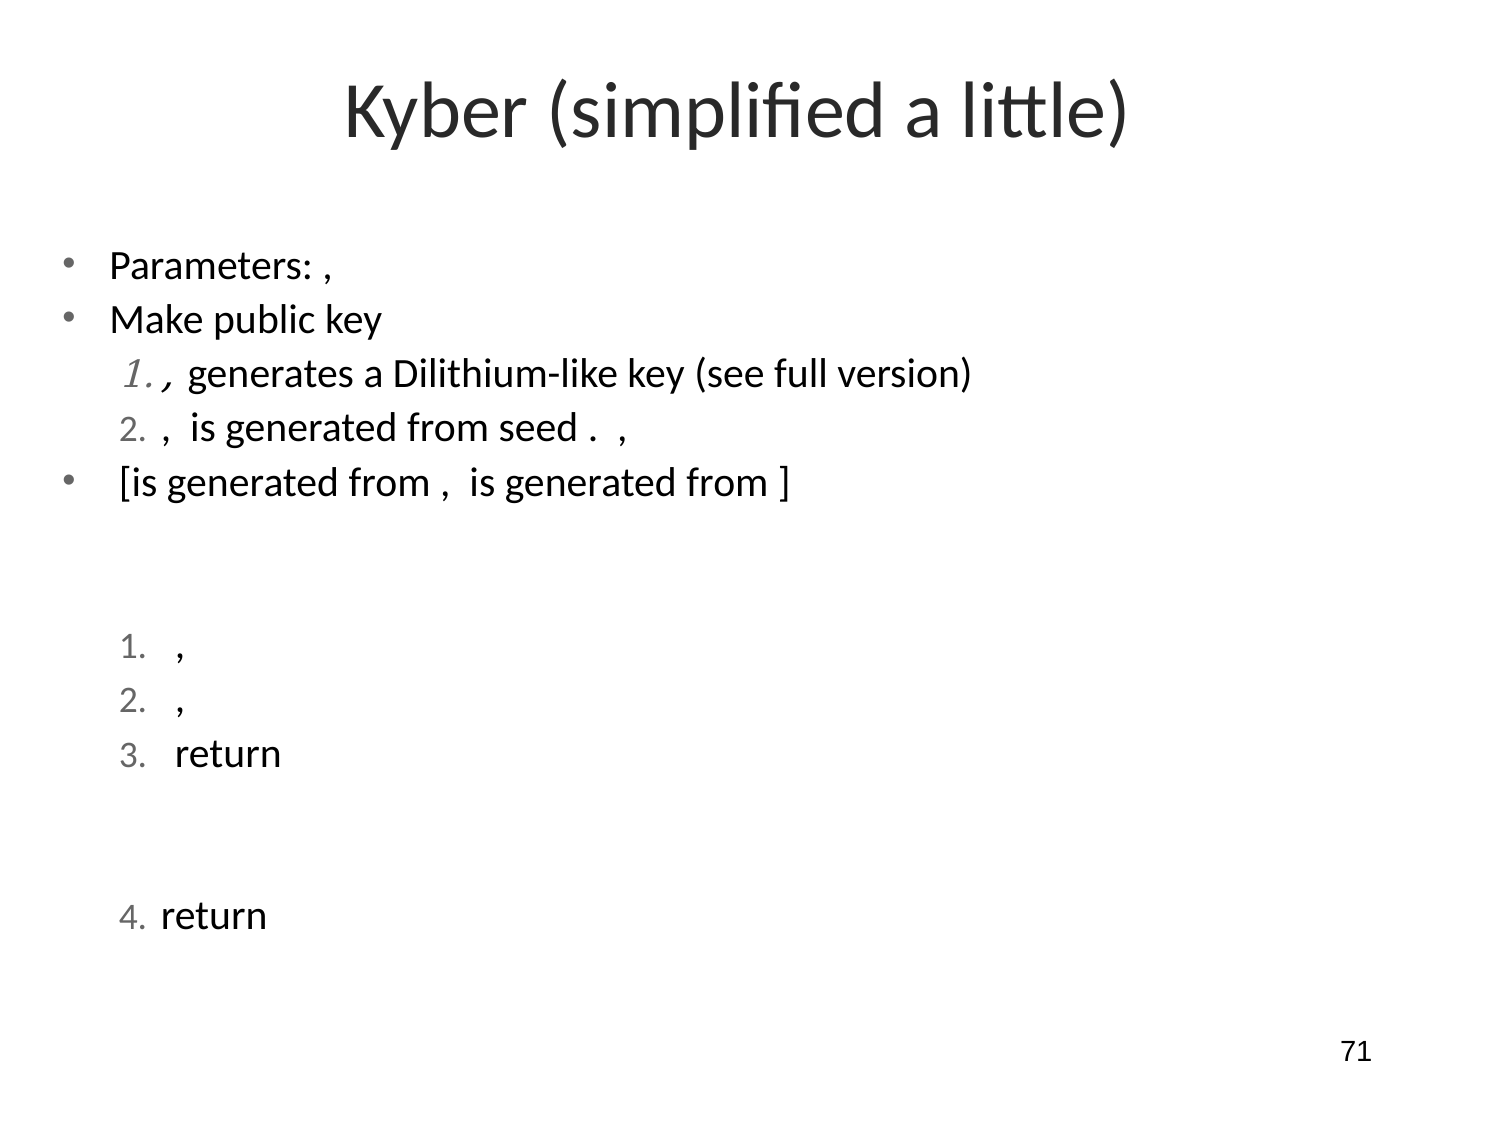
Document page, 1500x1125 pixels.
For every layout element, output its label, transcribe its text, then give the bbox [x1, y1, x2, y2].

text_box Kyber (simplified a little) [212, 62, 1264, 161]
slide_number 71 [1074, 1024, 1388, 1101]
